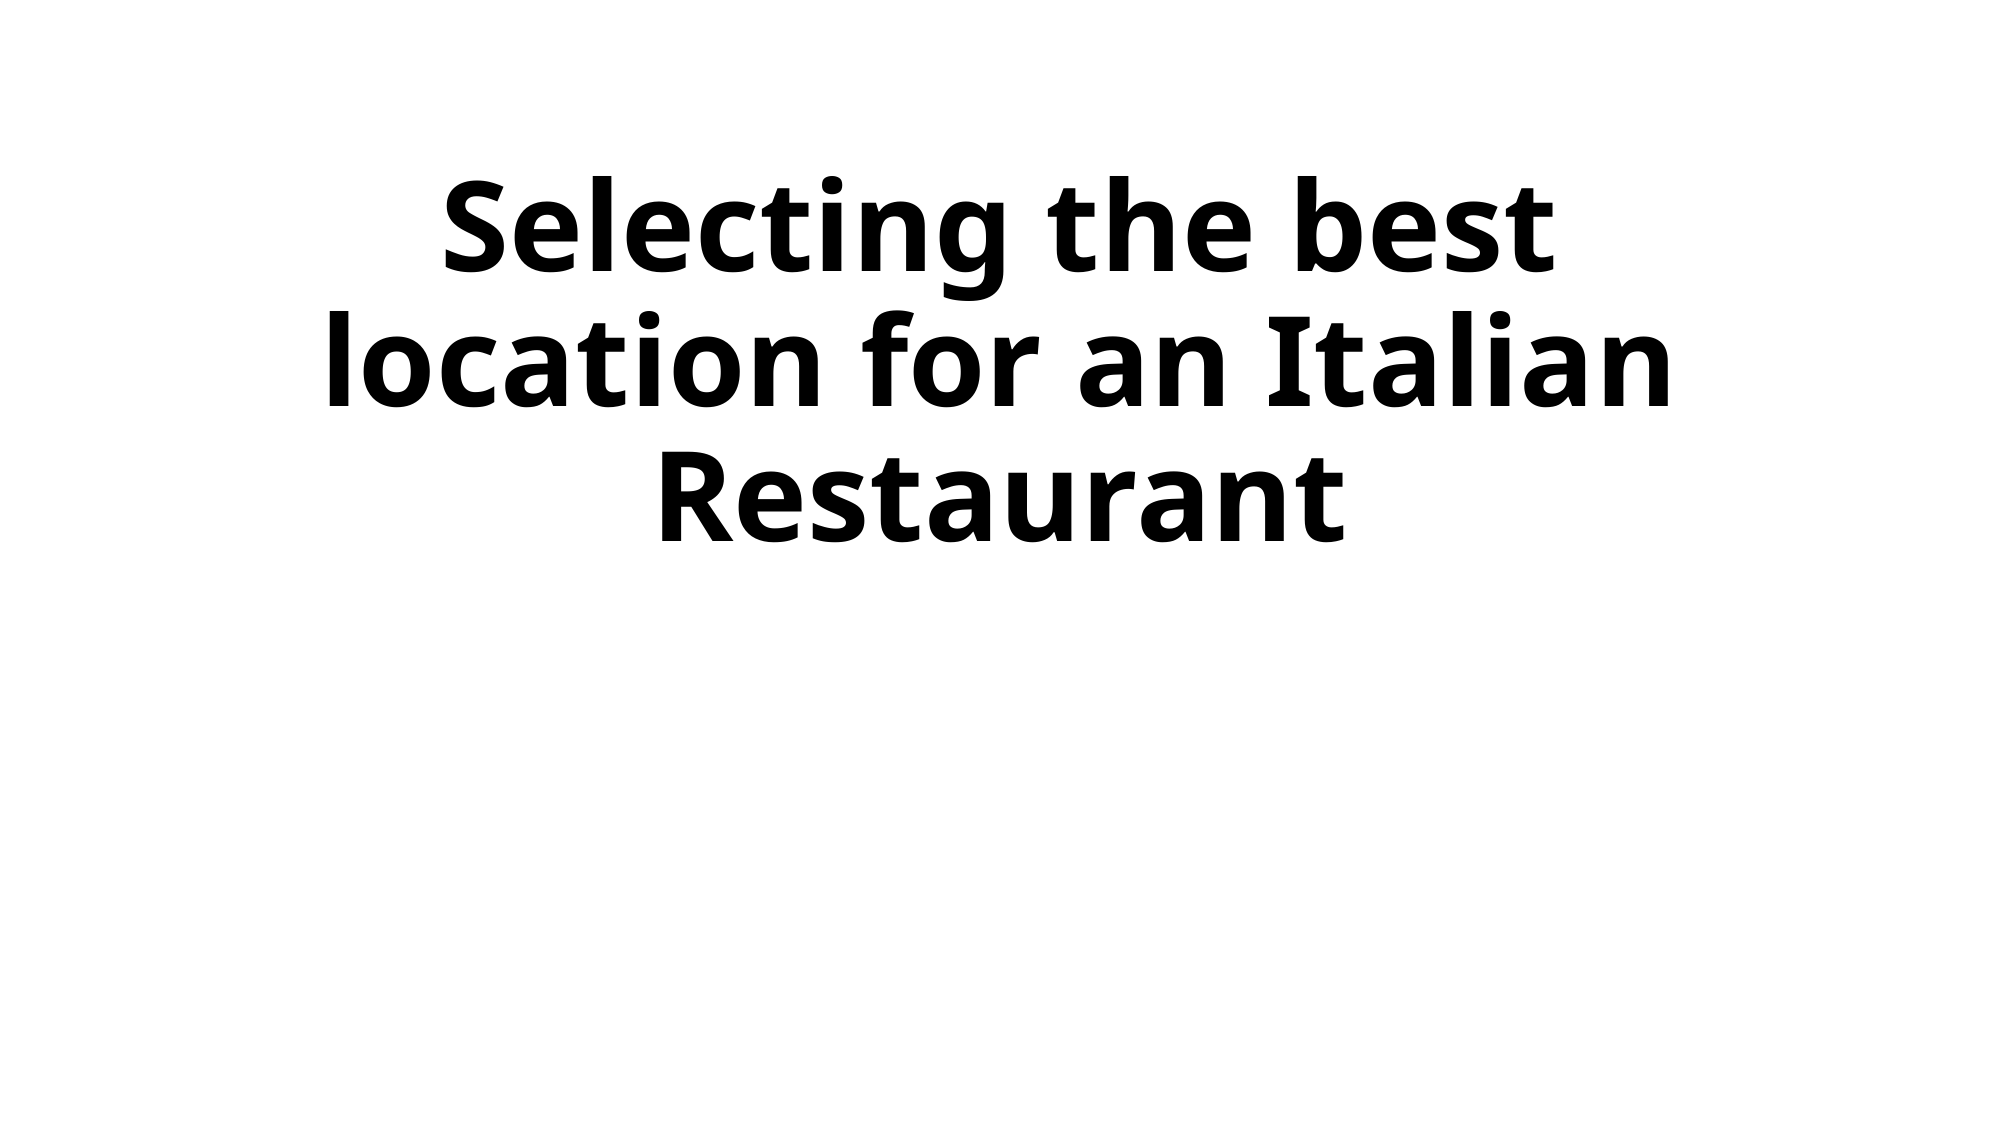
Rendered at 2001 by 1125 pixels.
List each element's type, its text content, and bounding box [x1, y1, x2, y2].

title Selecting the best location for an Italian Restaurant [249, 184, 1750, 576]
